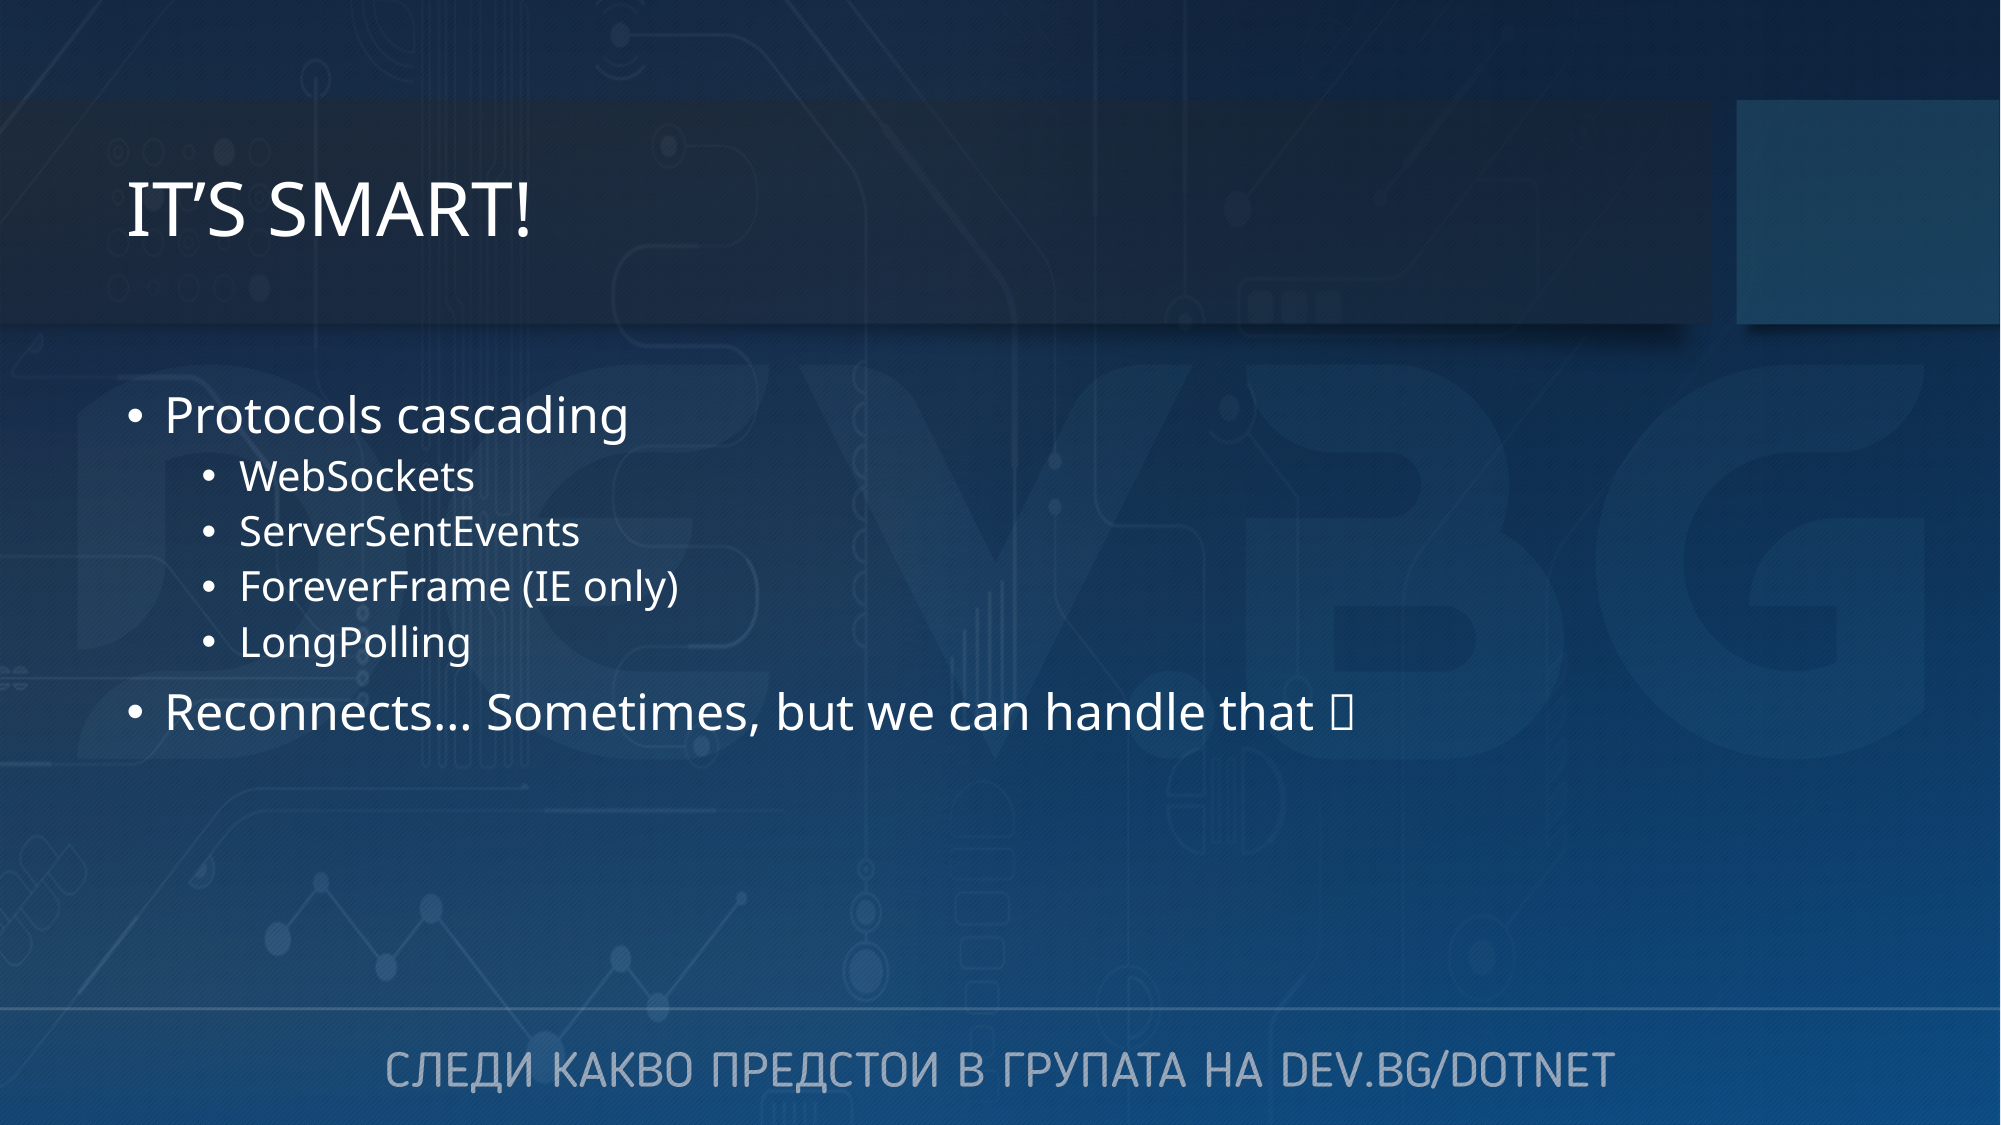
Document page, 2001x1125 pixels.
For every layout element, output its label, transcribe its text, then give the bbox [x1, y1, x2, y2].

list Protocols cascading WebSockets ServerSentEvents ForeverFrame (IE only) LongPolling Reconnects… Sometimes, but we can handle that  [111, 383, 1879, 974]
title IT’S SMART! [111, 123, 1689, 301]
picture [0, 0, 2001, 1125]
